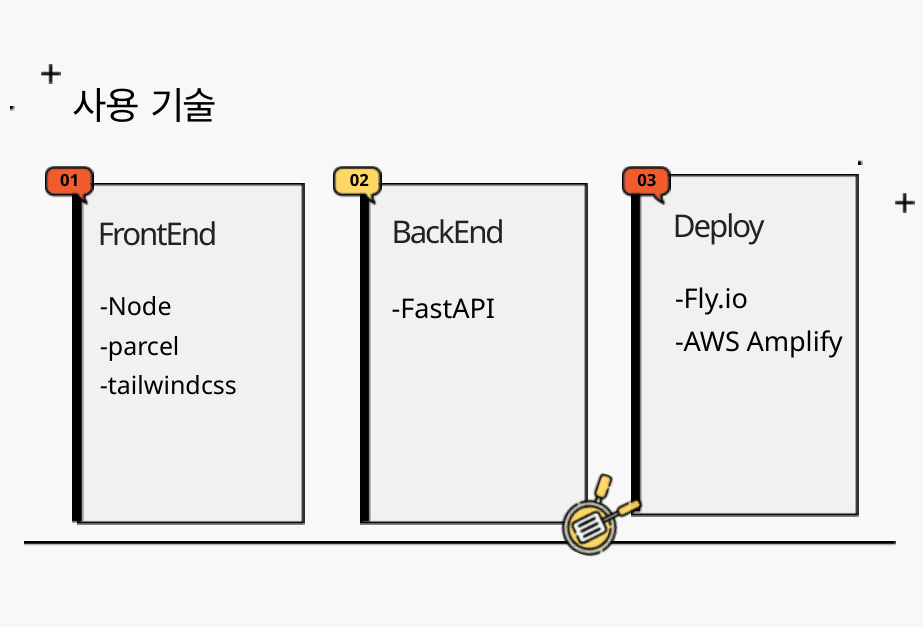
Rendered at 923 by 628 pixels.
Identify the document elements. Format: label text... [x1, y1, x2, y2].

picture [41, 64, 61, 84]
picture [895, 193, 915, 213]
text_box 사용 기술 [72, 79, 923, 134]
picture [0, 166, 923, 590]
picture [45, 166, 305, 526]
